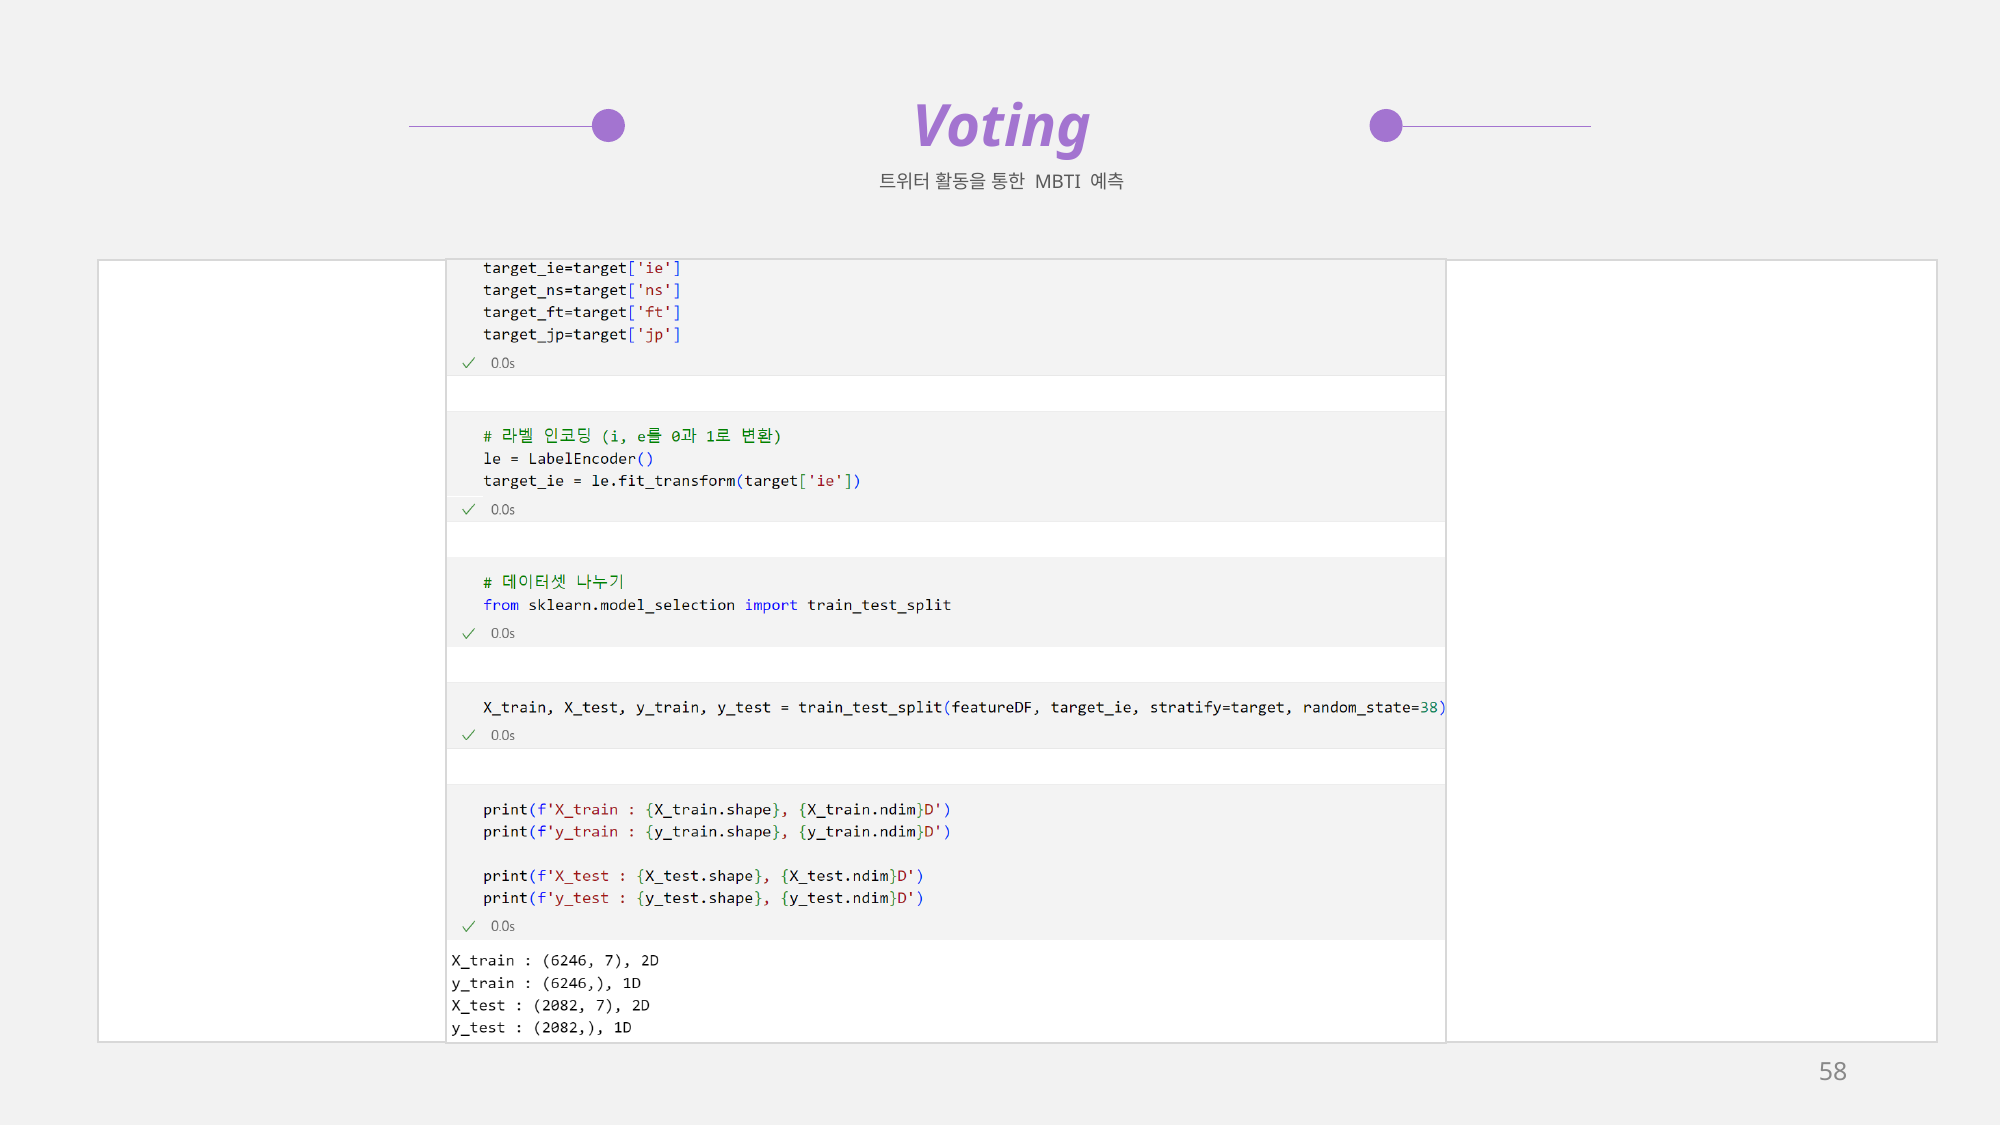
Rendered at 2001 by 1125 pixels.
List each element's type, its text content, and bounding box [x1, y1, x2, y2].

text_box [591, 108, 625, 125]
text_box [1447, 259, 1938, 1042]
text_box Voting 트위터 활동을 통한 MBTI 예측 [601, 135, 1403, 206]
text_box [595, 135, 622, 143]
text_box [1369, 108, 1403, 125]
text_box [1372, 135, 1400, 143]
text_box Voting 트위터 활동을 통한 MBTI 예측 [601, 46, 1403, 125]
slide_number ‹#› [1412, 1042, 1863, 1103]
text_box [97, 259, 445, 1042]
picture [447, 259, 1446, 1042]
